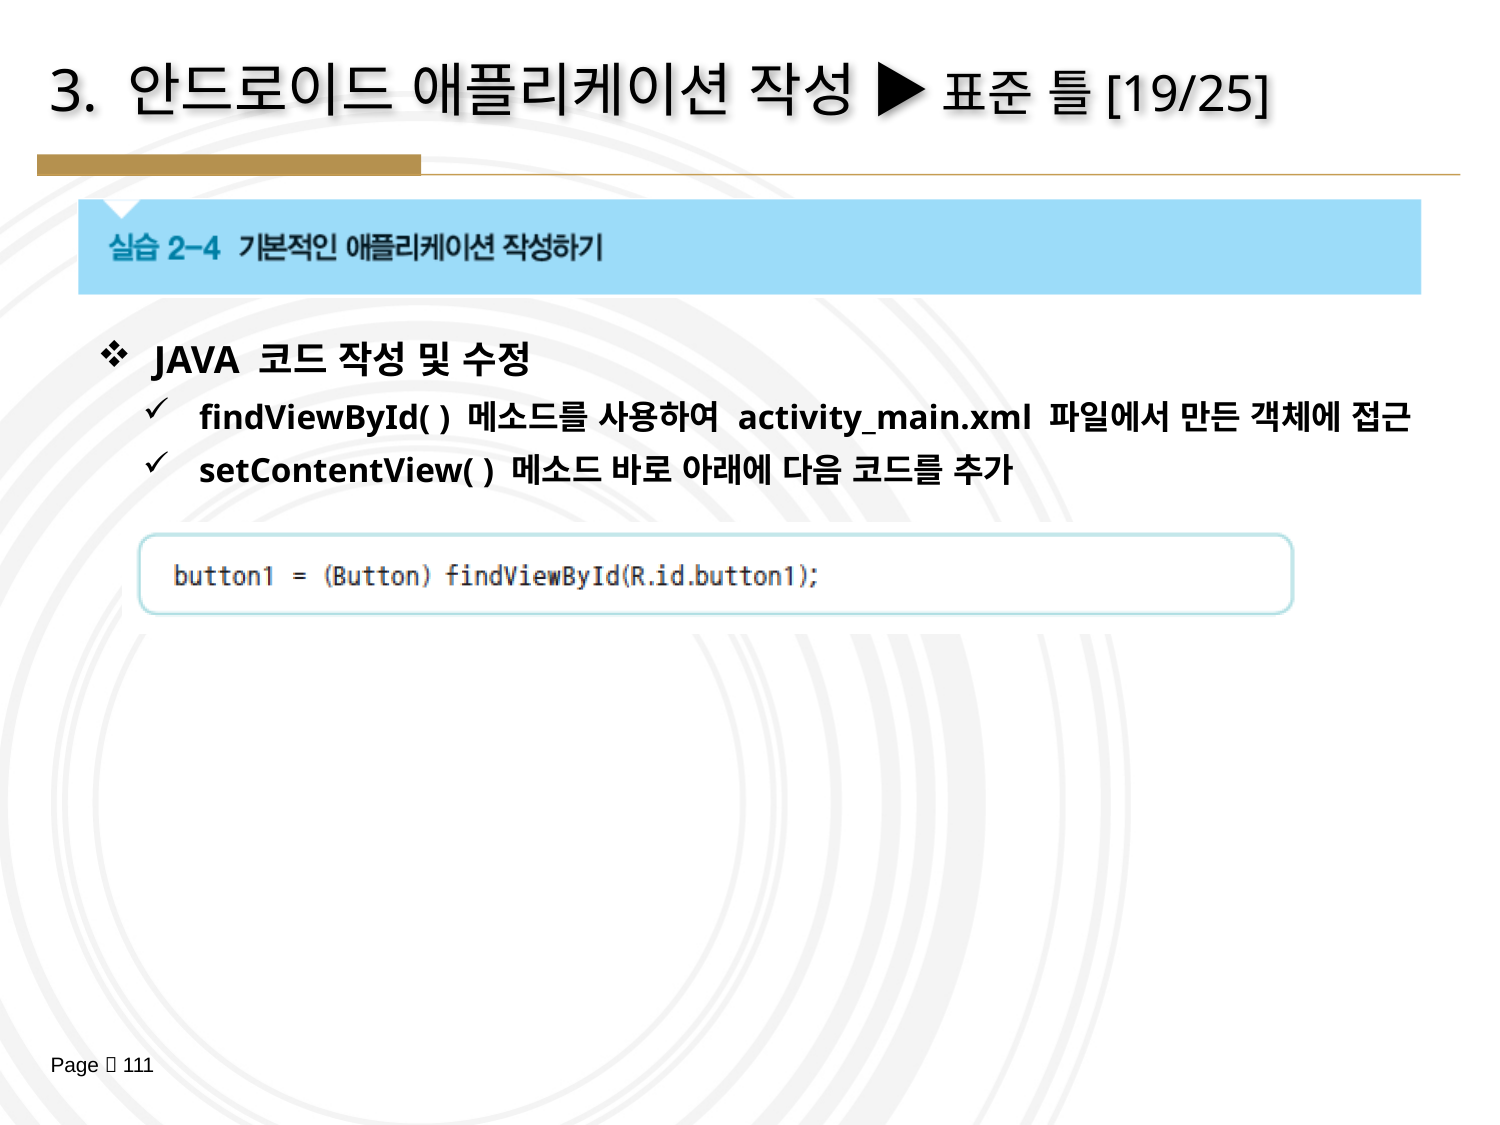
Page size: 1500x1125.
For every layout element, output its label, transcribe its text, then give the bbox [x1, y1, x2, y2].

picture [0, 35, 1500, 1125]
picture [122, 522, 1305, 634]
title 3. 안드로이드 애플리케이션 작성 ▶ 표준 틀[19/25] [48, 53, 1448, 161]
list JAVA 코드 작성 및 수정 findViewById( ) 메소드를 사용하여 activity_main.xml 파일에서 만든 객체에 접근 setContentView( ) 메소드 바로 아래에 다음 코드를 추가 [54, 335, 1500, 1051]
